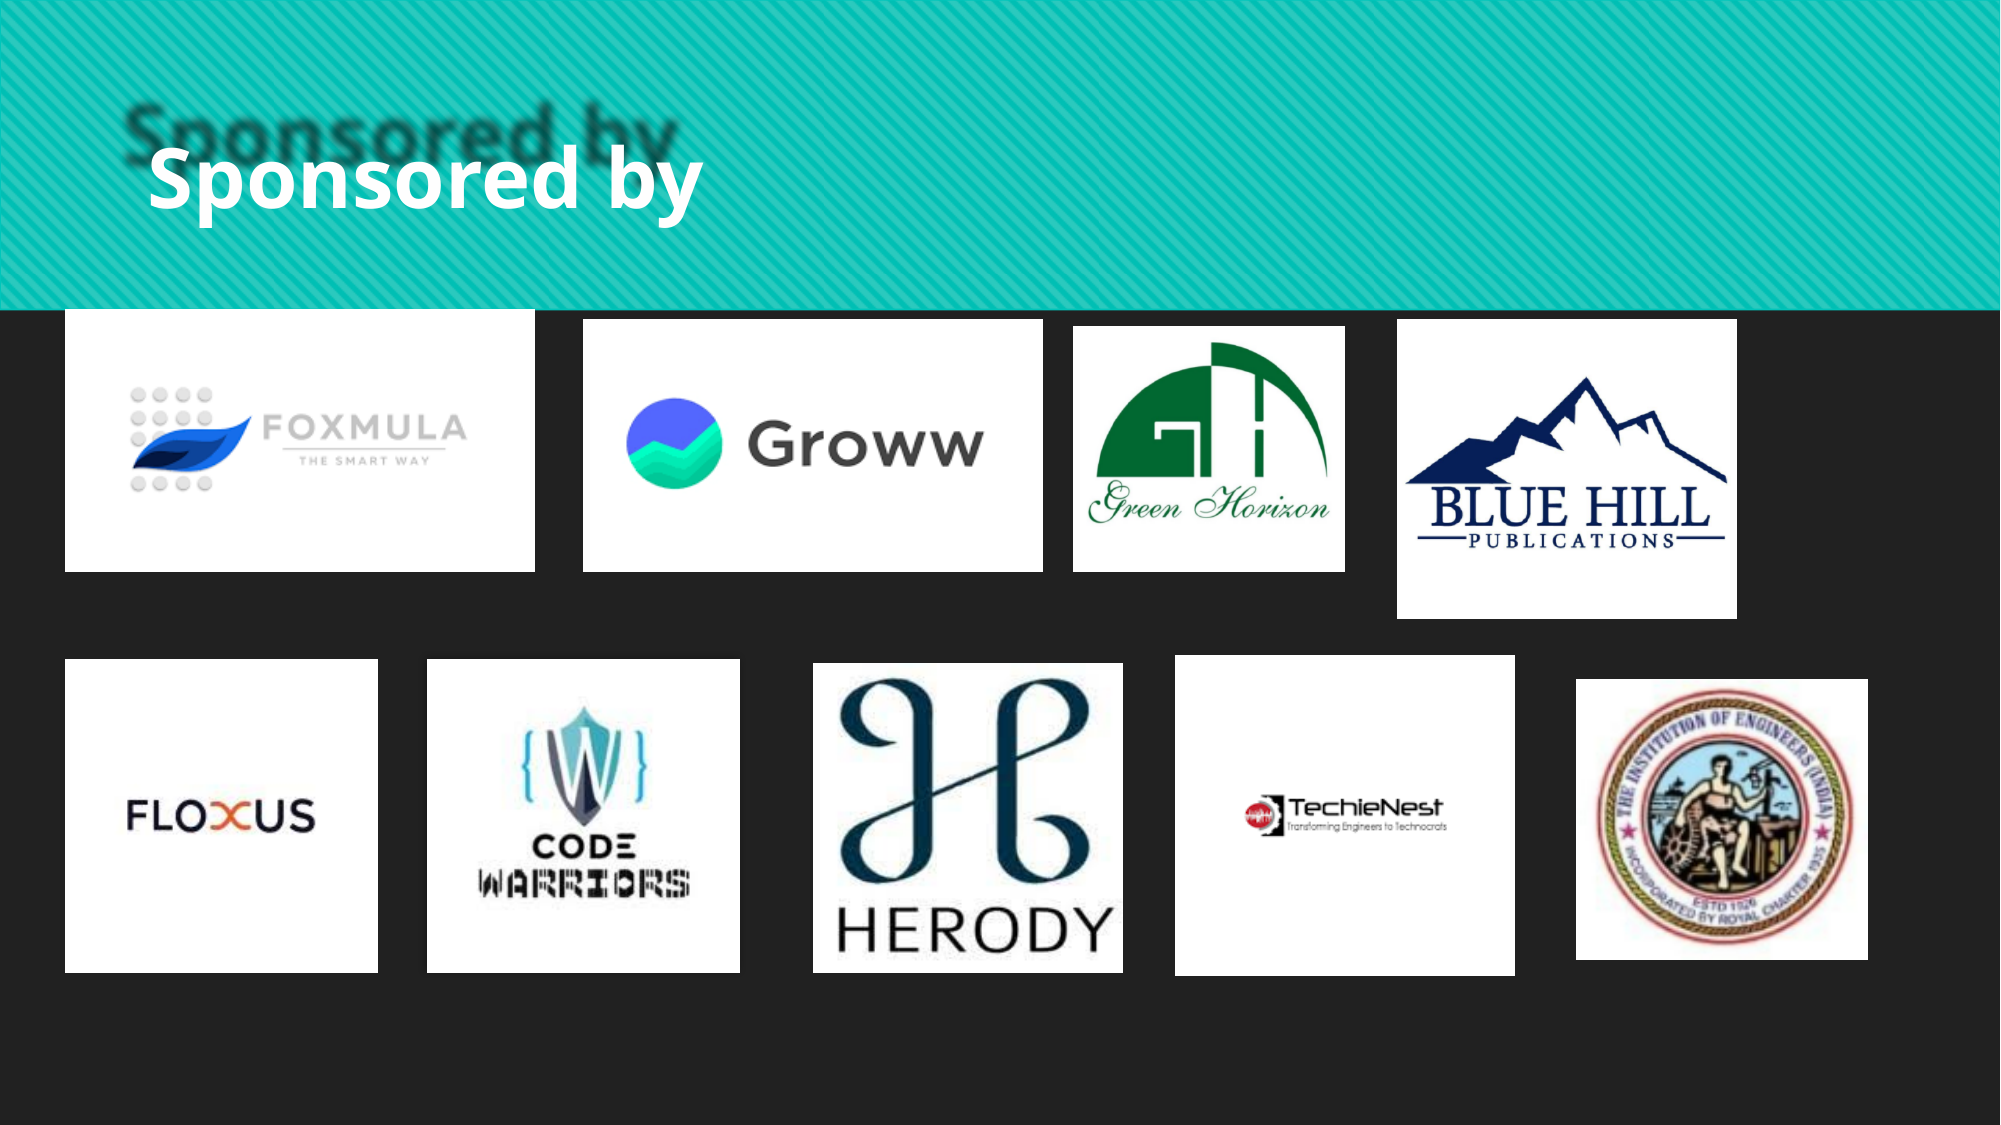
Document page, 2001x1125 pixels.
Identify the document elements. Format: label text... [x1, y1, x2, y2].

picture [64, 659, 378, 973]
picture [1396, 319, 1737, 620]
picture [1174, 654, 1515, 976]
picture [583, 319, 1044, 573]
picture [64, 309, 535, 573]
title Sponsored by [132, 73, 1868, 233]
picture [1576, 678, 1868, 960]
picture [1072, 326, 1345, 573]
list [426, 659, 740, 973]
picture [812, 662, 1123, 973]
